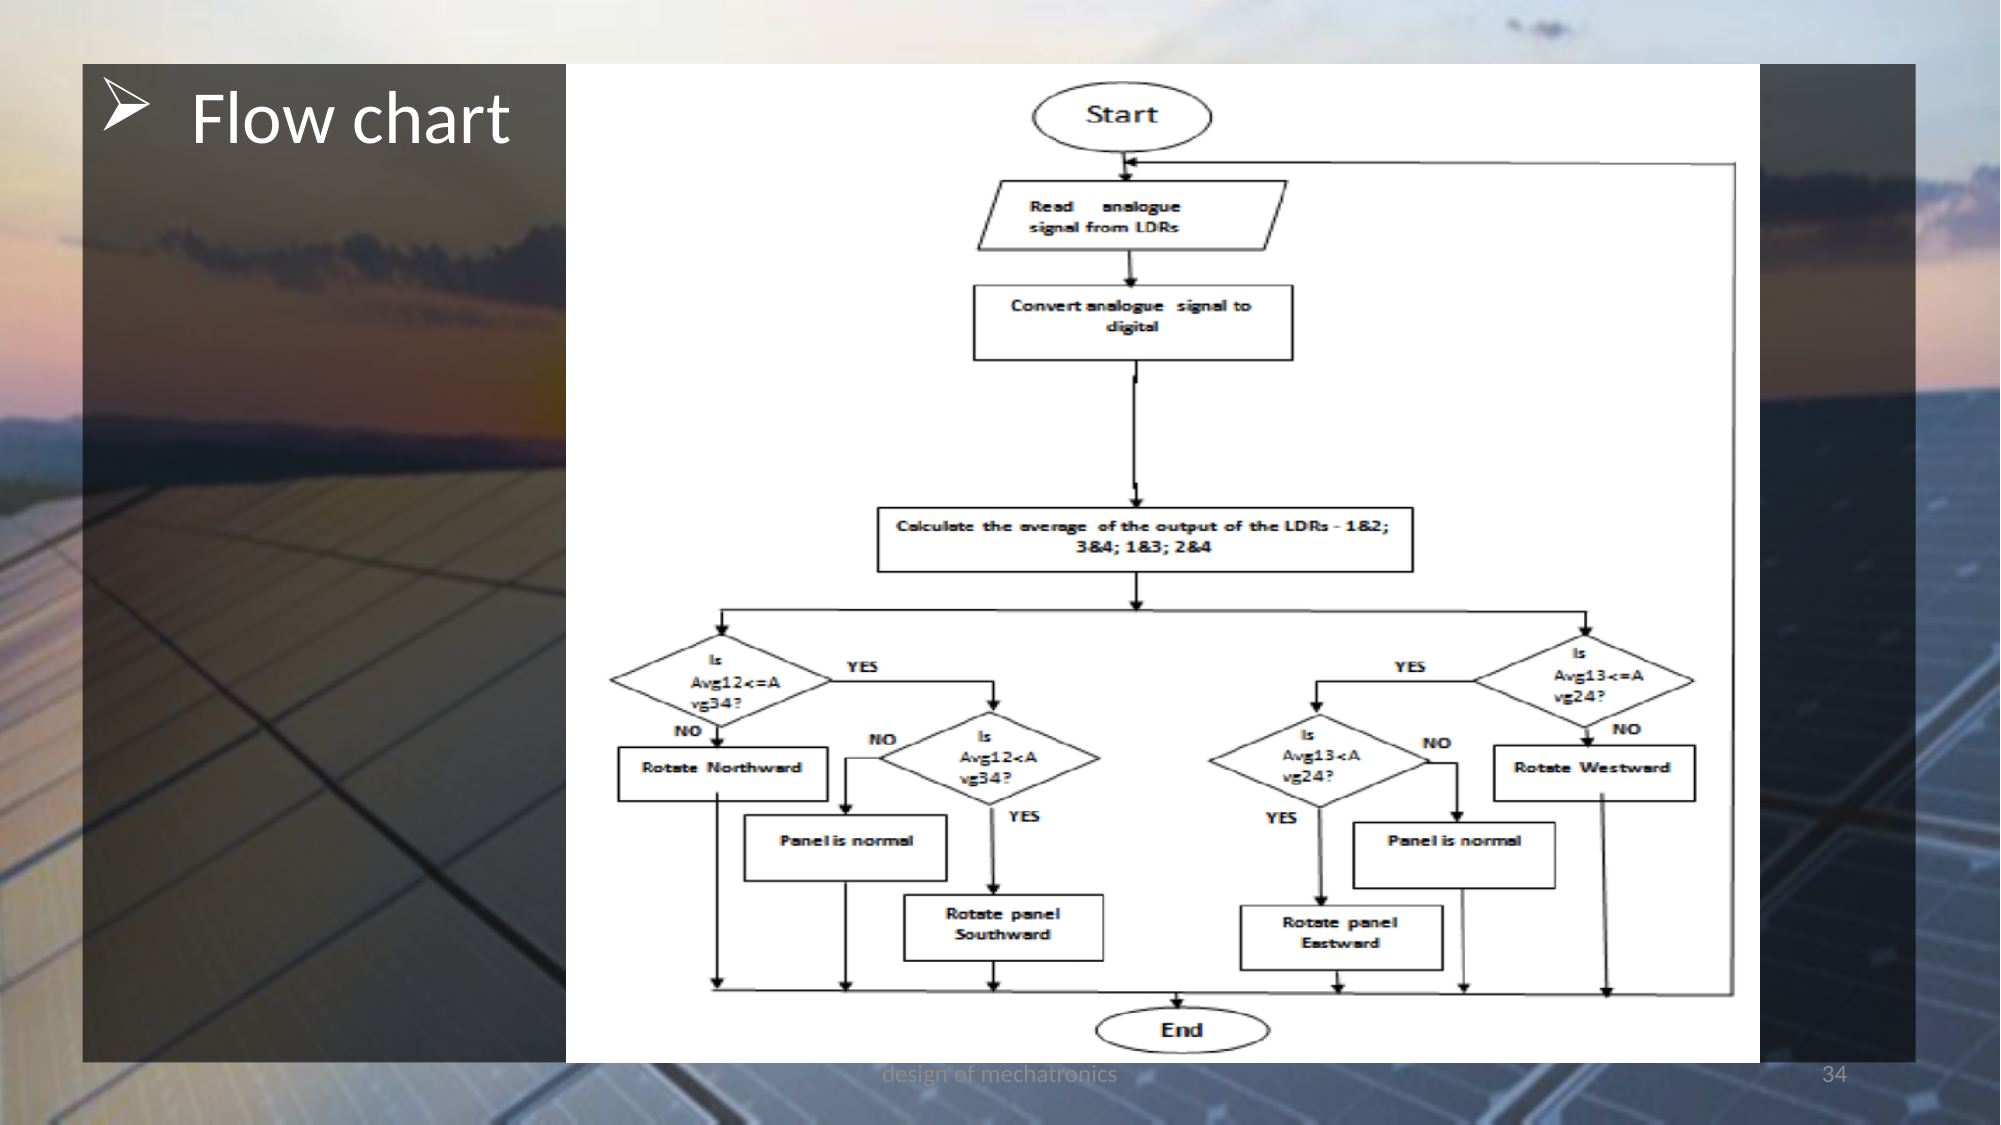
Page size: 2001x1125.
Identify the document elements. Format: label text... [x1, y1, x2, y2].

picture [566, 64, 1760, 1063]
footer design of mechatronics [662, 1063, 1338, 1103]
slide_number 34 [1412, 1042, 1863, 1103]
text_box Flow chart [82, 63, 1917, 1063]
